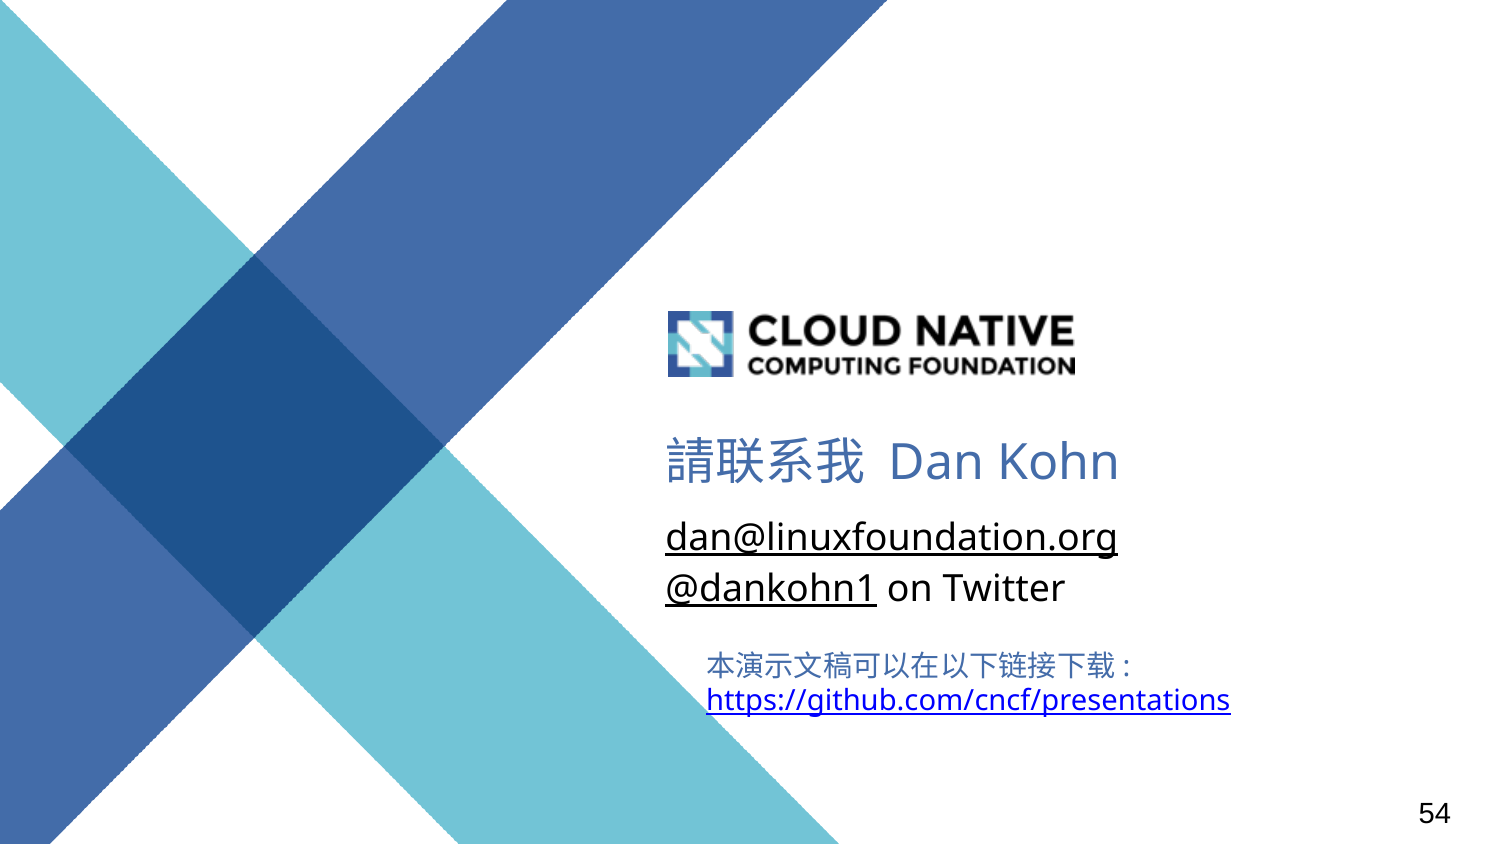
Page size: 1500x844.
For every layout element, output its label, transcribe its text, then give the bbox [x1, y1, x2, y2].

subtitle dan@linuxfoundation.org @dankohn1 on Twitter [650, 497, 1404, 586]
picture [0, 0, 1446, 844]
title 請联系我 Dan Kohn [650, 424, 1483, 495]
text_box 本演示文稿可以在以下链接下载: https://github.com/cncf/presentations [691, 639, 1442, 729]
slide_number 54 [1403, 779, 1494, 844]
